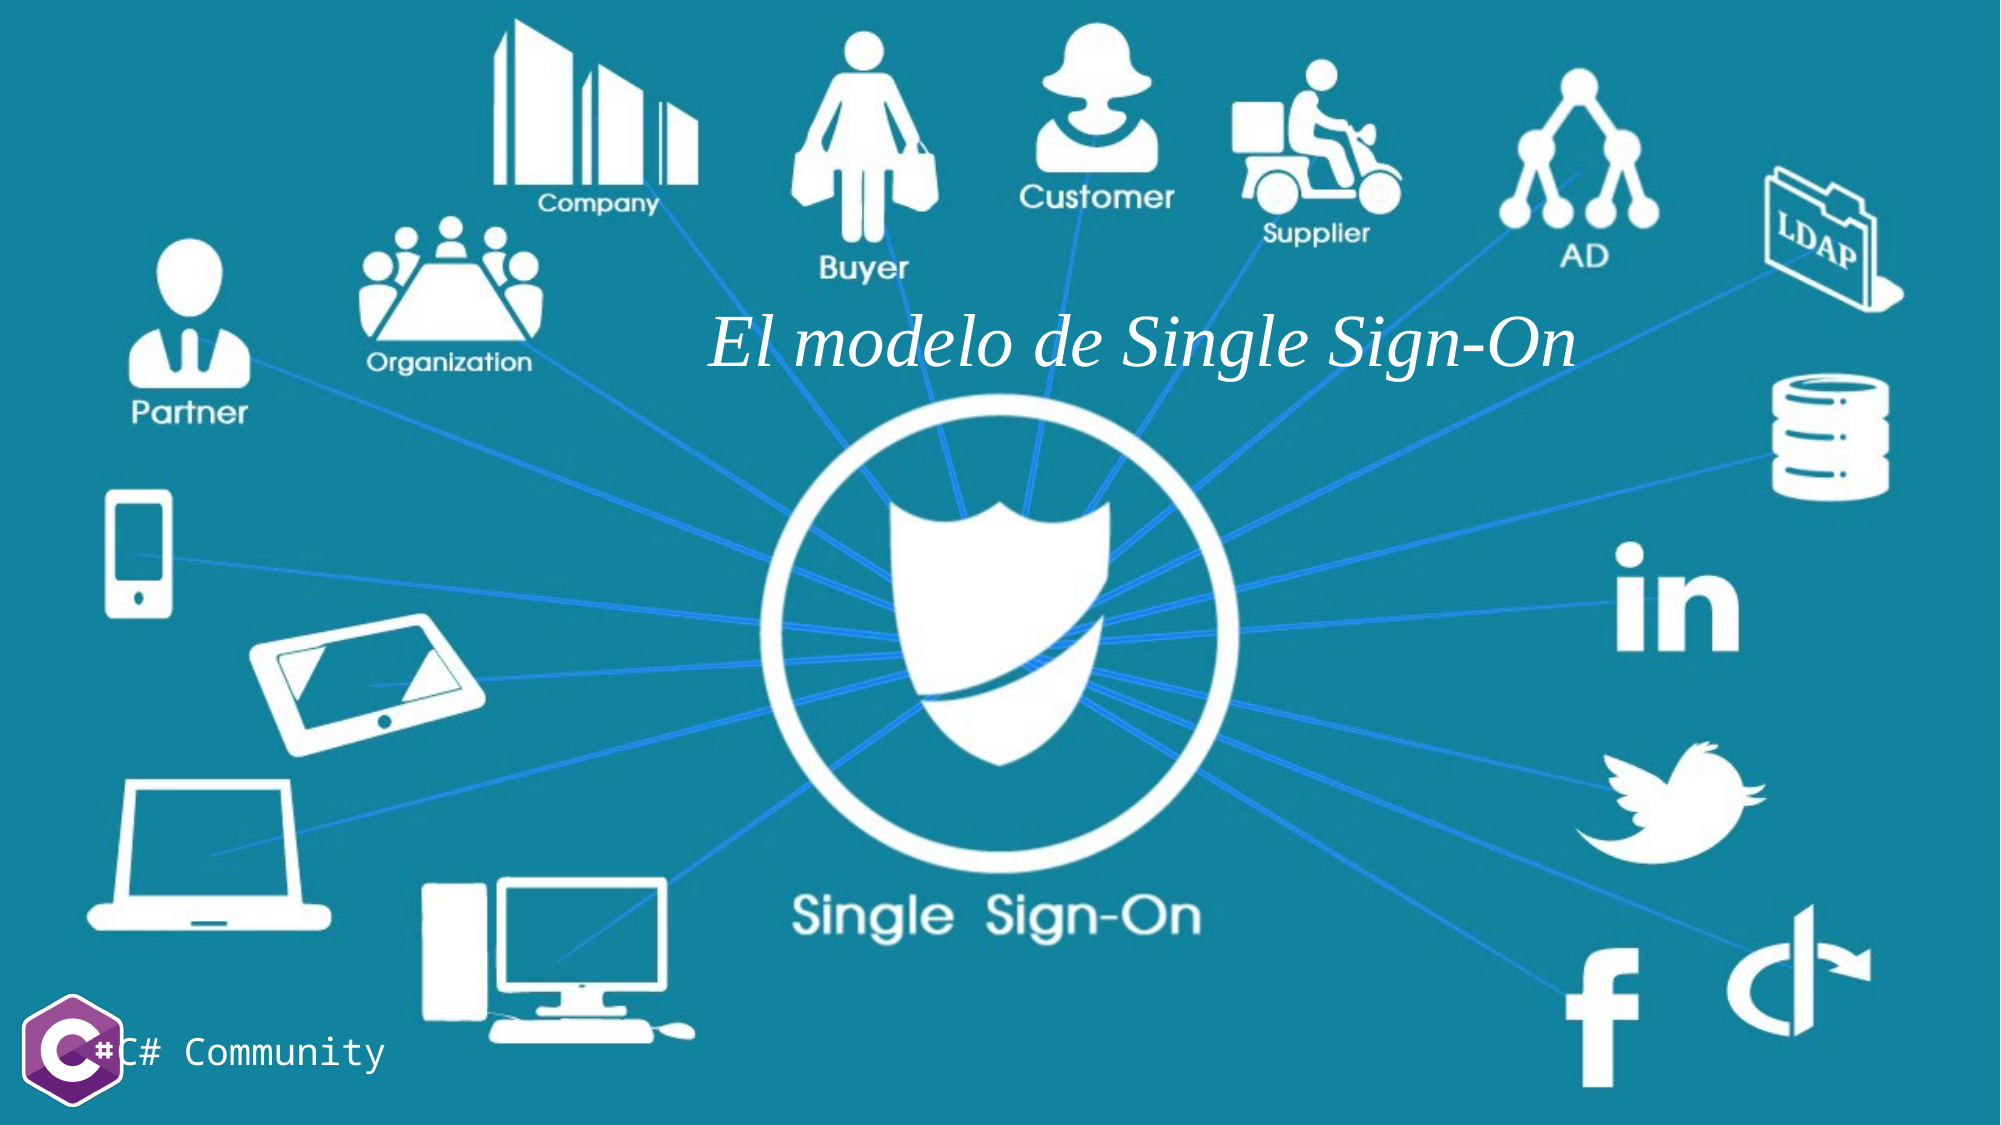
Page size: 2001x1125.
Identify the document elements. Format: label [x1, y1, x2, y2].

text_box [11, 989, 392, 1112]
picture [0, 0, 2000, 1125]
